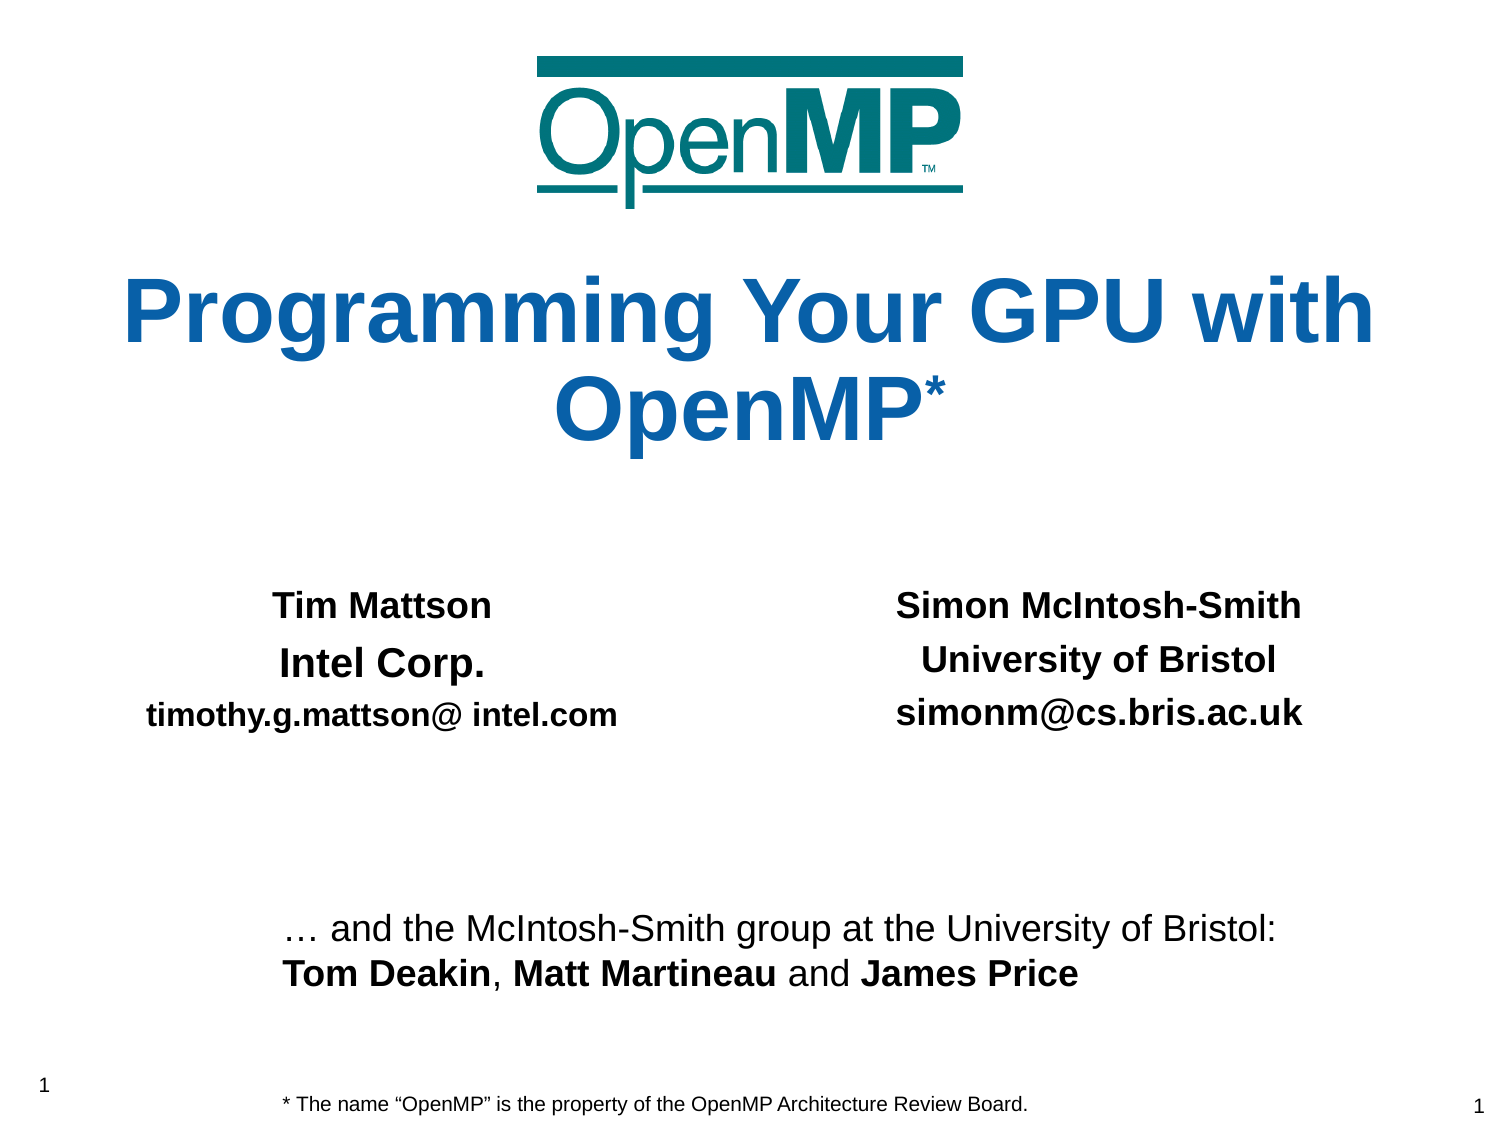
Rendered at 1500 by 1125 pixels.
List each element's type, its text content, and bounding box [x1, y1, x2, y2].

picture [537, 55, 963, 209]
title Programming Your GPU with OpenMP* [44, 267, 1456, 456]
text_box Simon McIntosh-Smith University of Bristol simonm@cs.bris.ac.uk [743, 577, 1456, 823]
text_box … and the McIntosh-Smith group at the University of Bristol: Tom Deakin, Matt Martineau and James Price [267, 896, 1297, 1002]
text_box * The name “OpenMP” is the property of the OpenMP Architecture Review Board. [267, 1083, 1074, 1123]
text_box Tim Mattson Intel Corp. timothy.g.mattson@ intel.com [117, 577, 647, 823]
